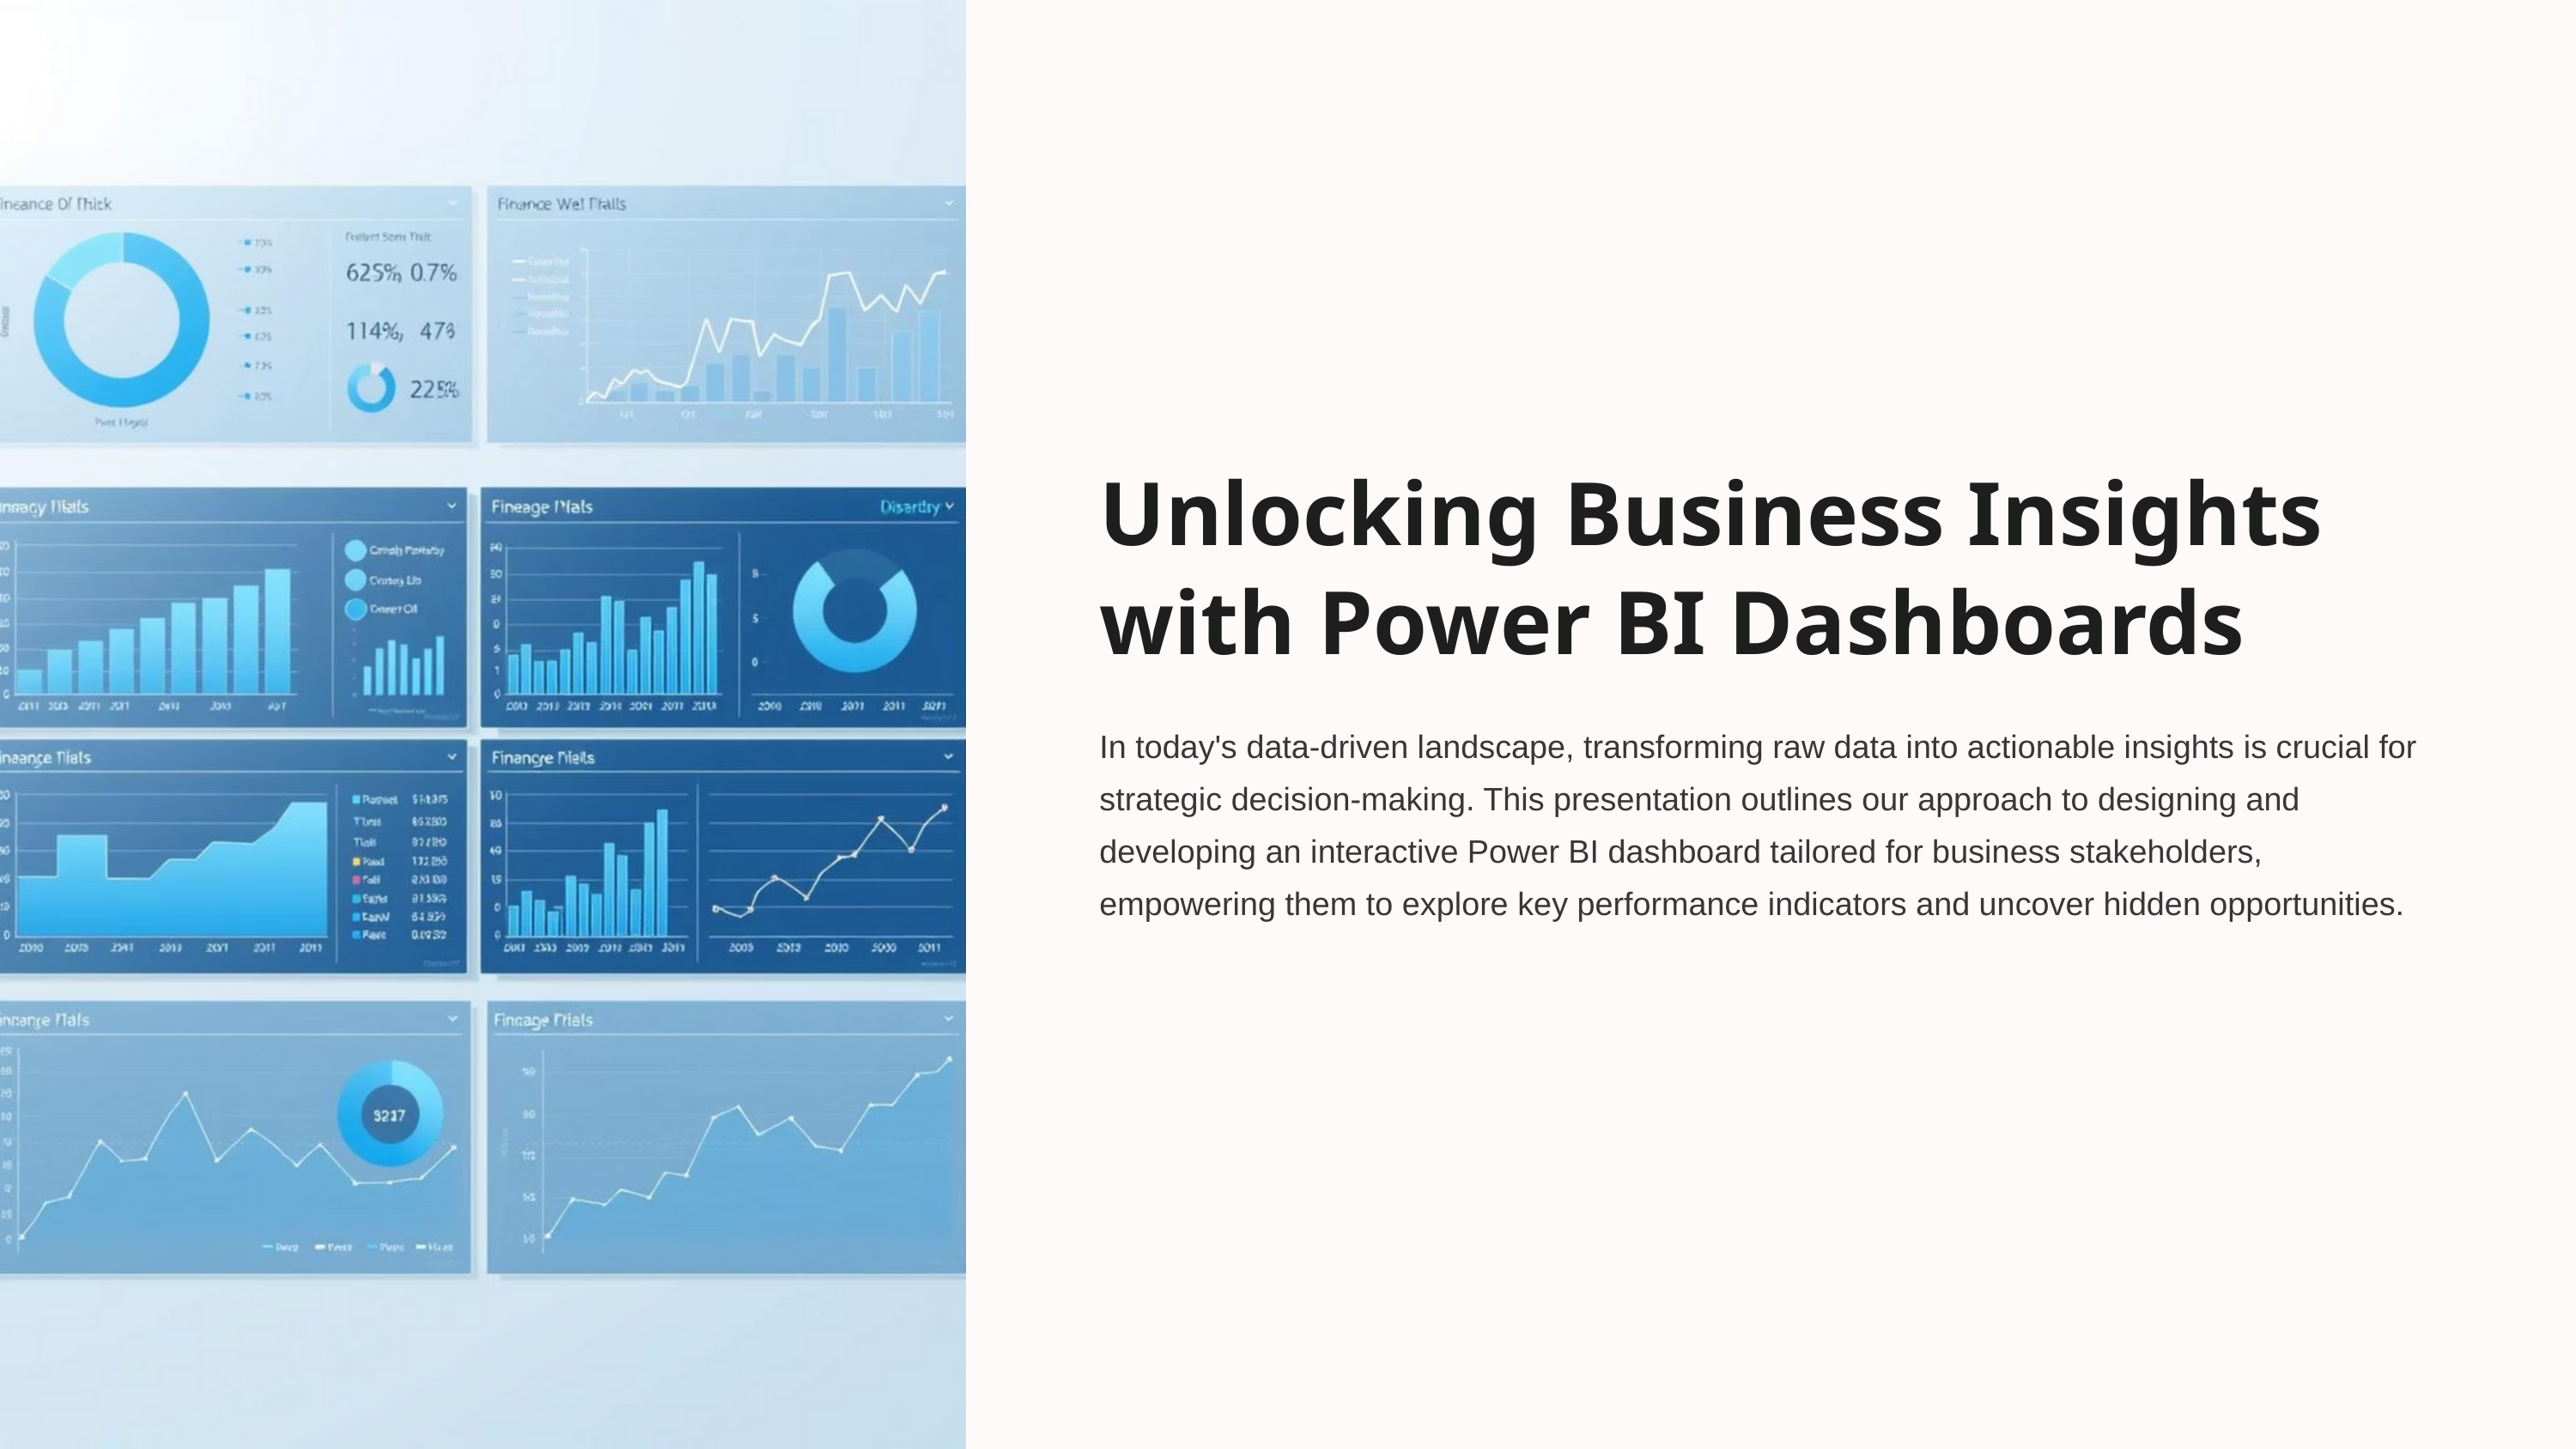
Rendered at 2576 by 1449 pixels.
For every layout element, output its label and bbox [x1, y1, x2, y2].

text_box [967, 0, 2576, 1449]
text_box [0, 0, 967, 1449]
